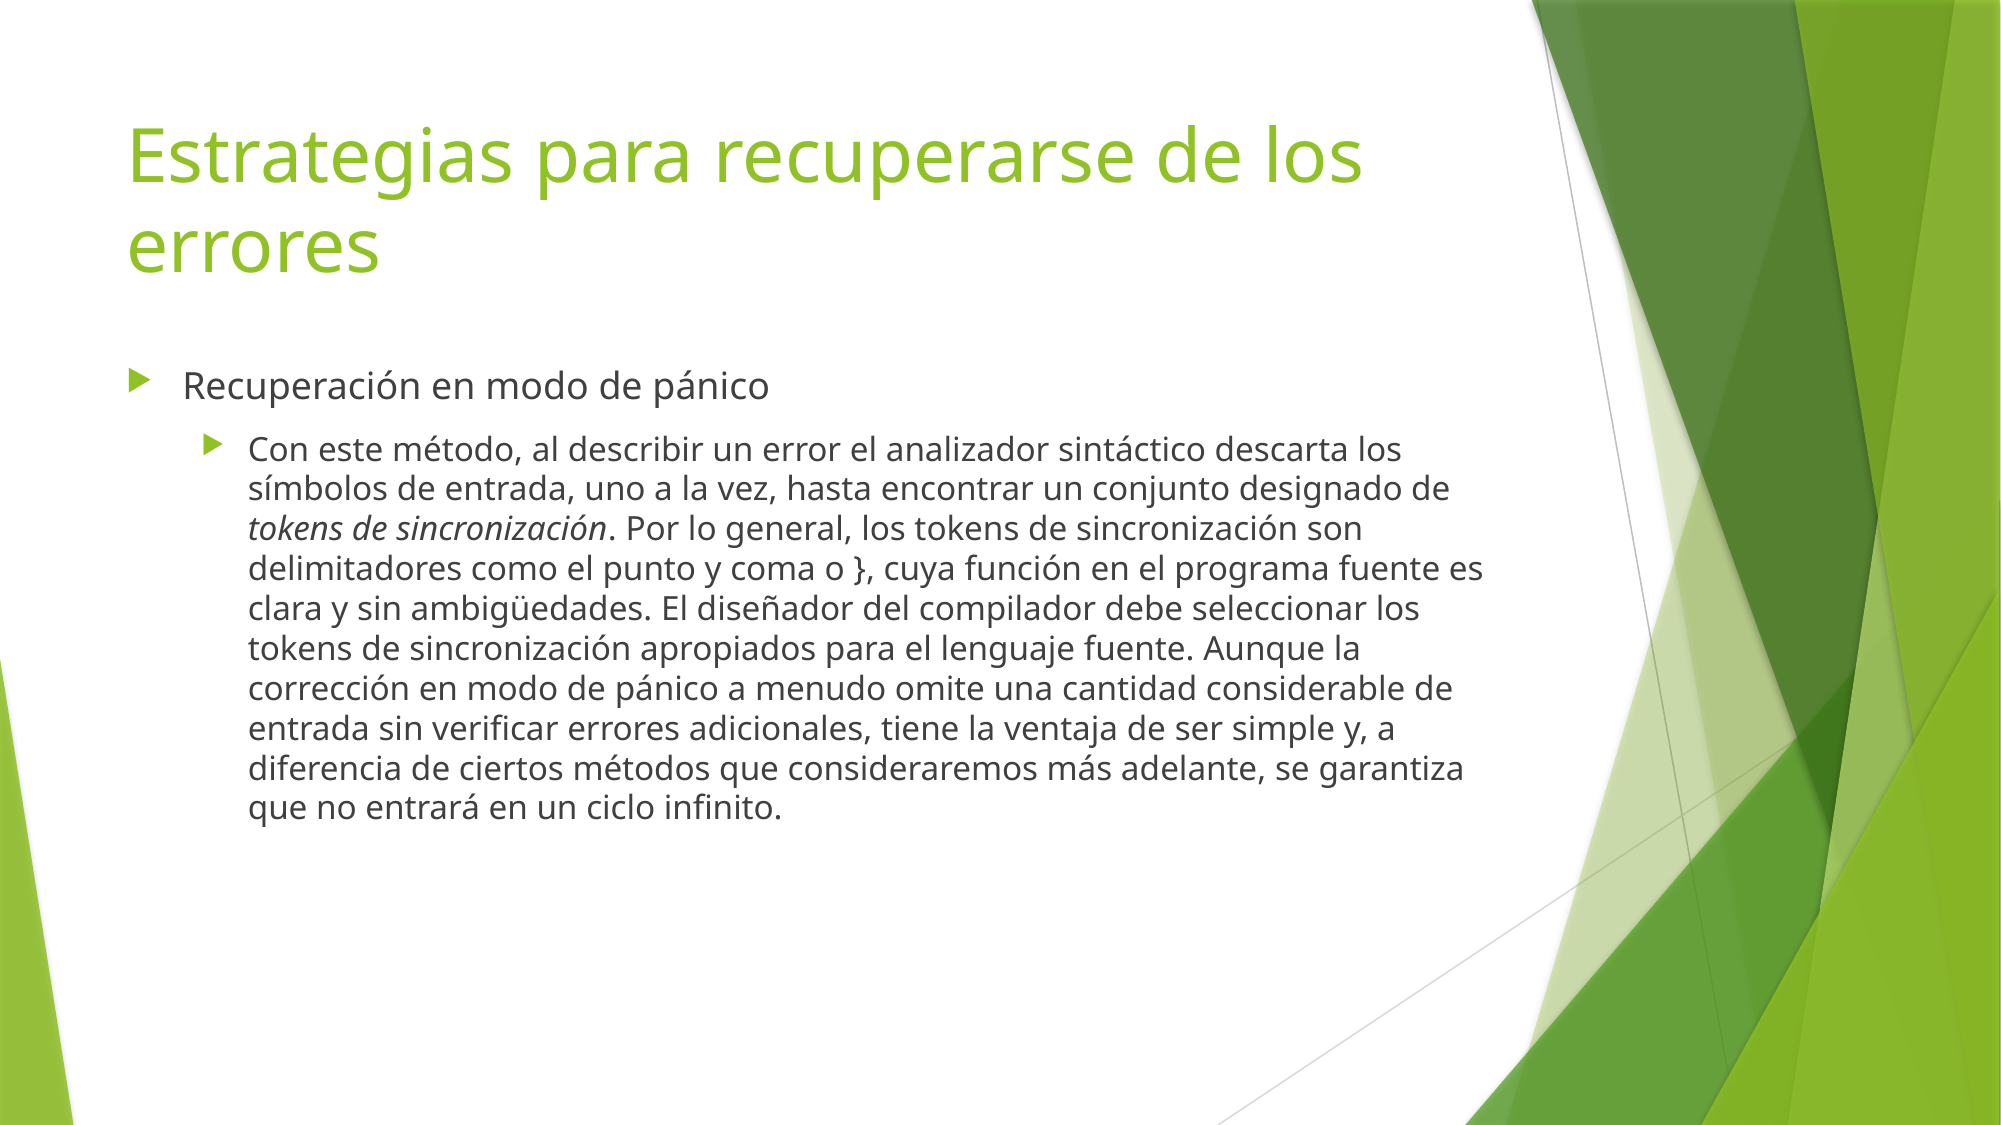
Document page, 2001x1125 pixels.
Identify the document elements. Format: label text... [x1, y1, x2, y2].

list Recuperación en modo de pánico Con este método, al describir un error el analizador sintáctico descarta los símbolos de entrada, uno a la vez, hasta encontrar un conjunto designado de tokens de sincronización. Por lo general, los tokens de sincronización son delimitadores como el punto y coma o }, cuya función en el programa fuente es clara y sin ambigüedades. El diseñador del compilador debe seleccionar los tokens de sincronización apropiados para el lenguaje fuente. Aunque la corrección en modo de pánico a menudo omite una cantidad considerable de entrada sin verificar errores adicionales, tiene la ventaja de ser simple y, a diferencia de ciertos métodos que consideraremos más adelante, se garantiza que no entrará en un ciclo infinito. [111, 354, 1522, 992]
title Estrategias para recuperarse de los errores [111, 99, 1522, 317]
